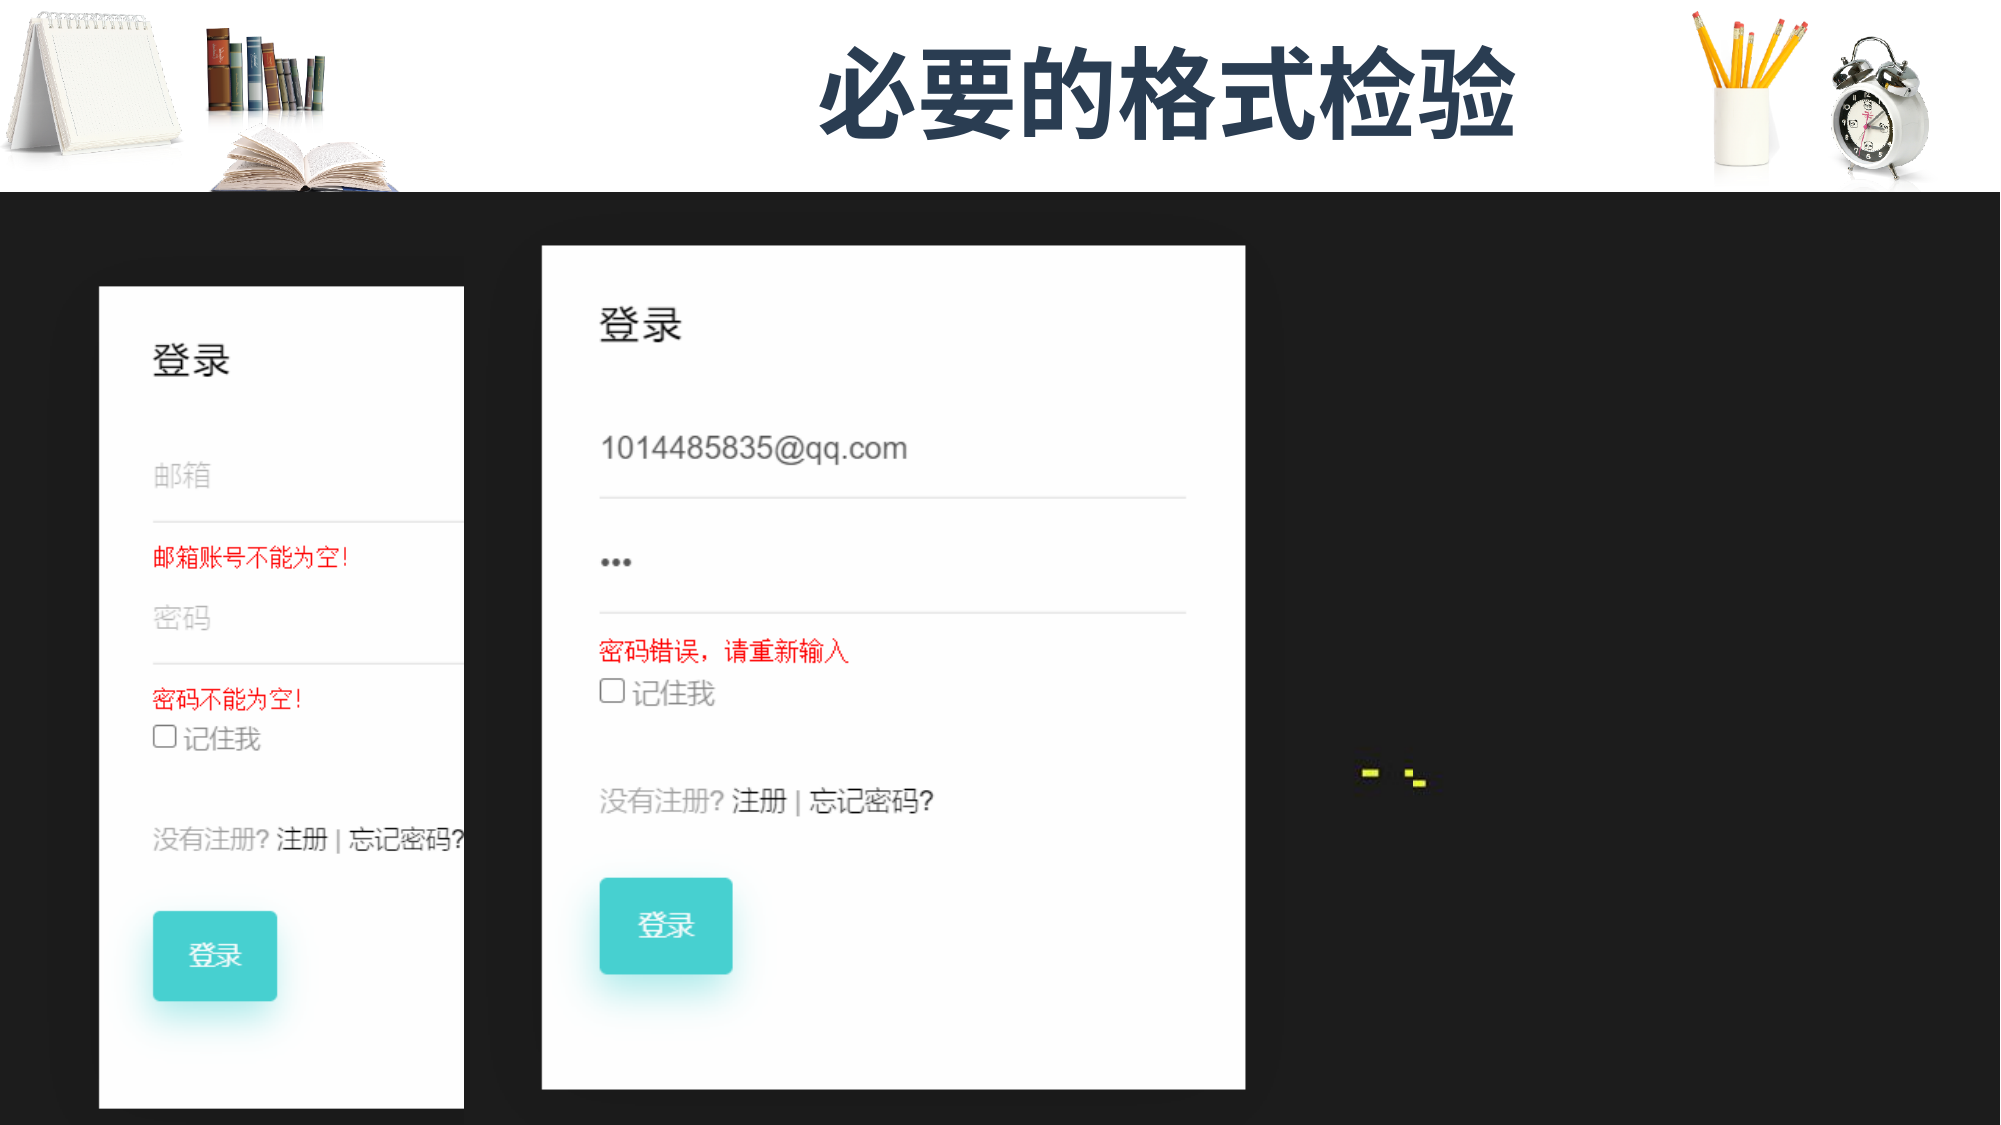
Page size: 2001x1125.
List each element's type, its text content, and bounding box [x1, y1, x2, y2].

picture [0, 11, 186, 173]
picture [0, 11, 2000, 1125]
text_box 必要的格式检验 [688, 23, 1533, 159]
